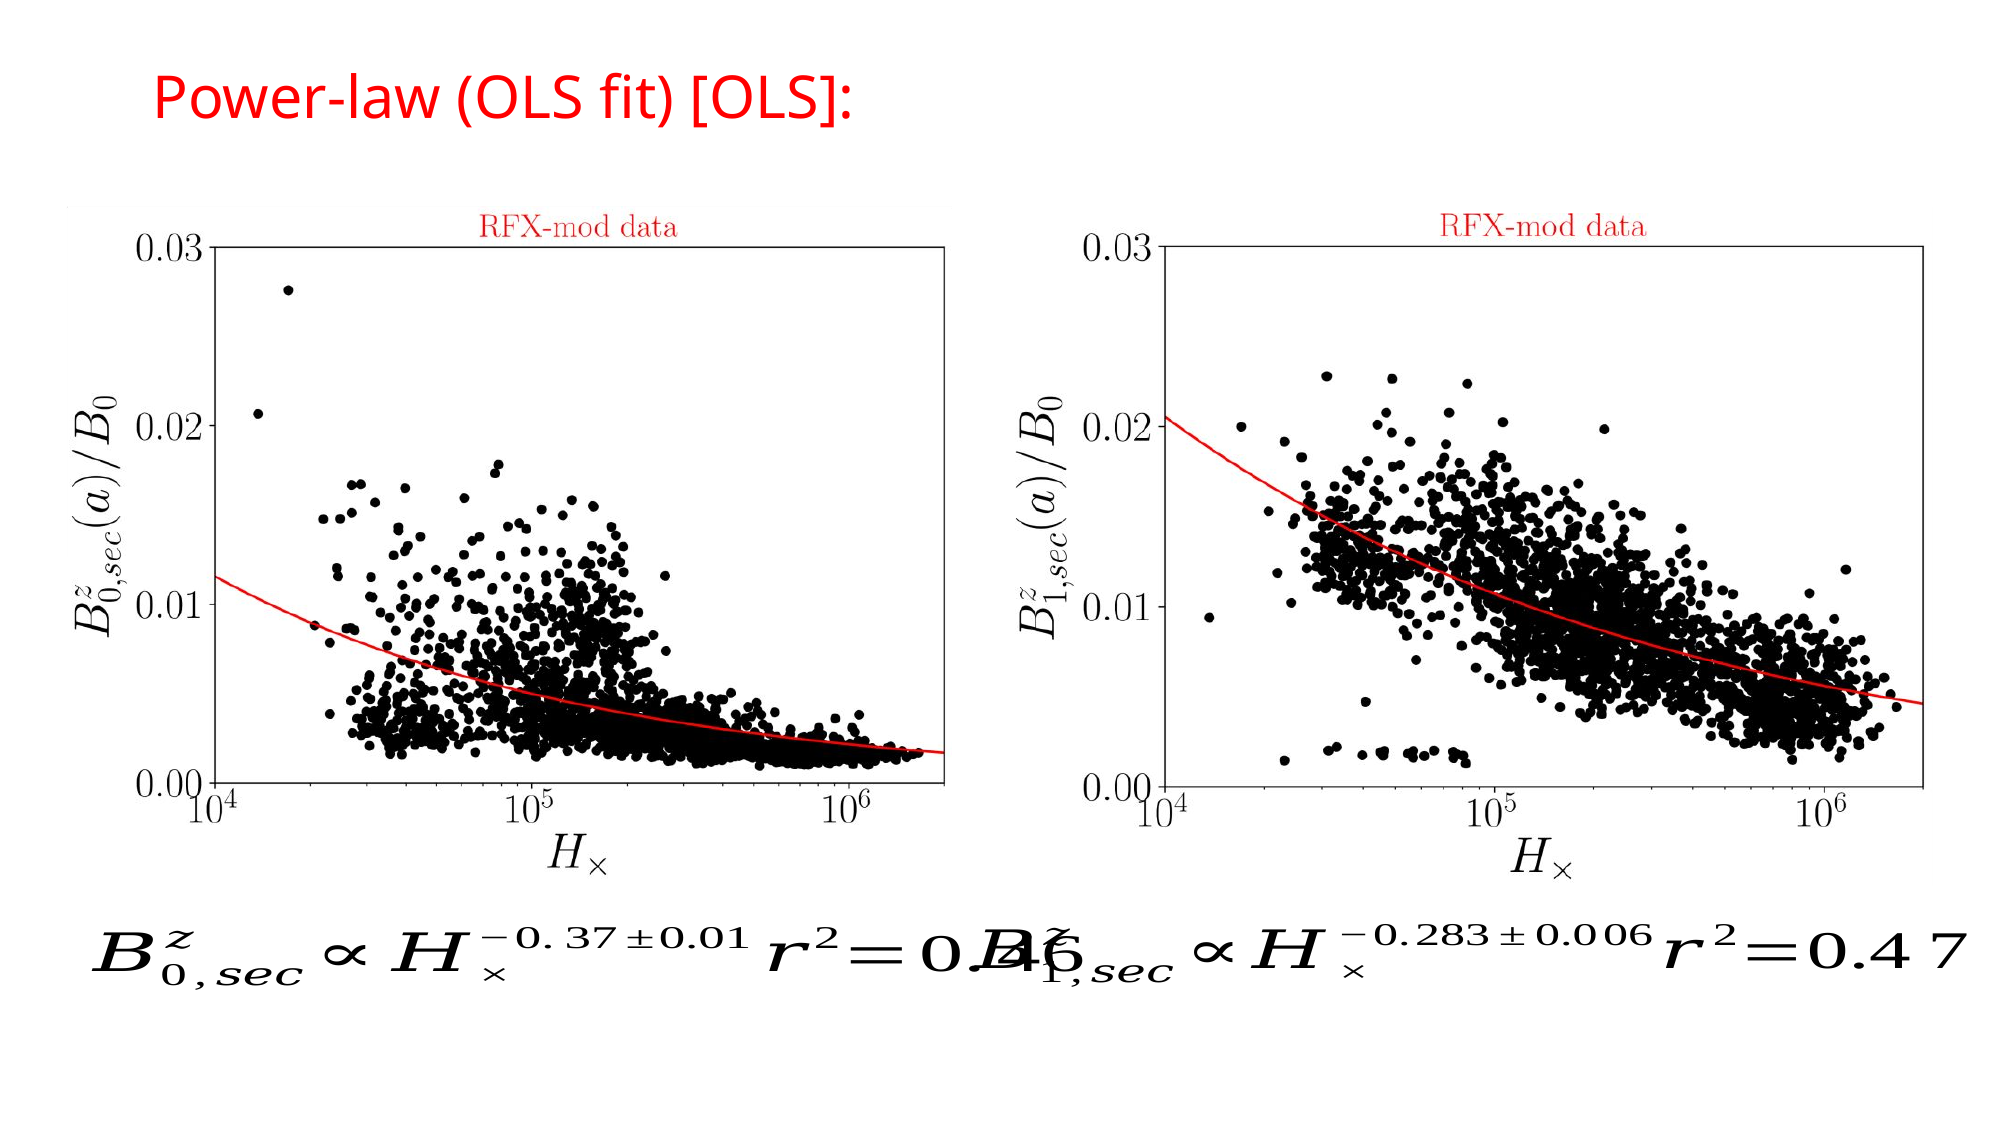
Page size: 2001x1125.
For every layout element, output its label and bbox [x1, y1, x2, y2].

picture [1008, 206, 1933, 886]
picture [66, 206, 952, 886]
